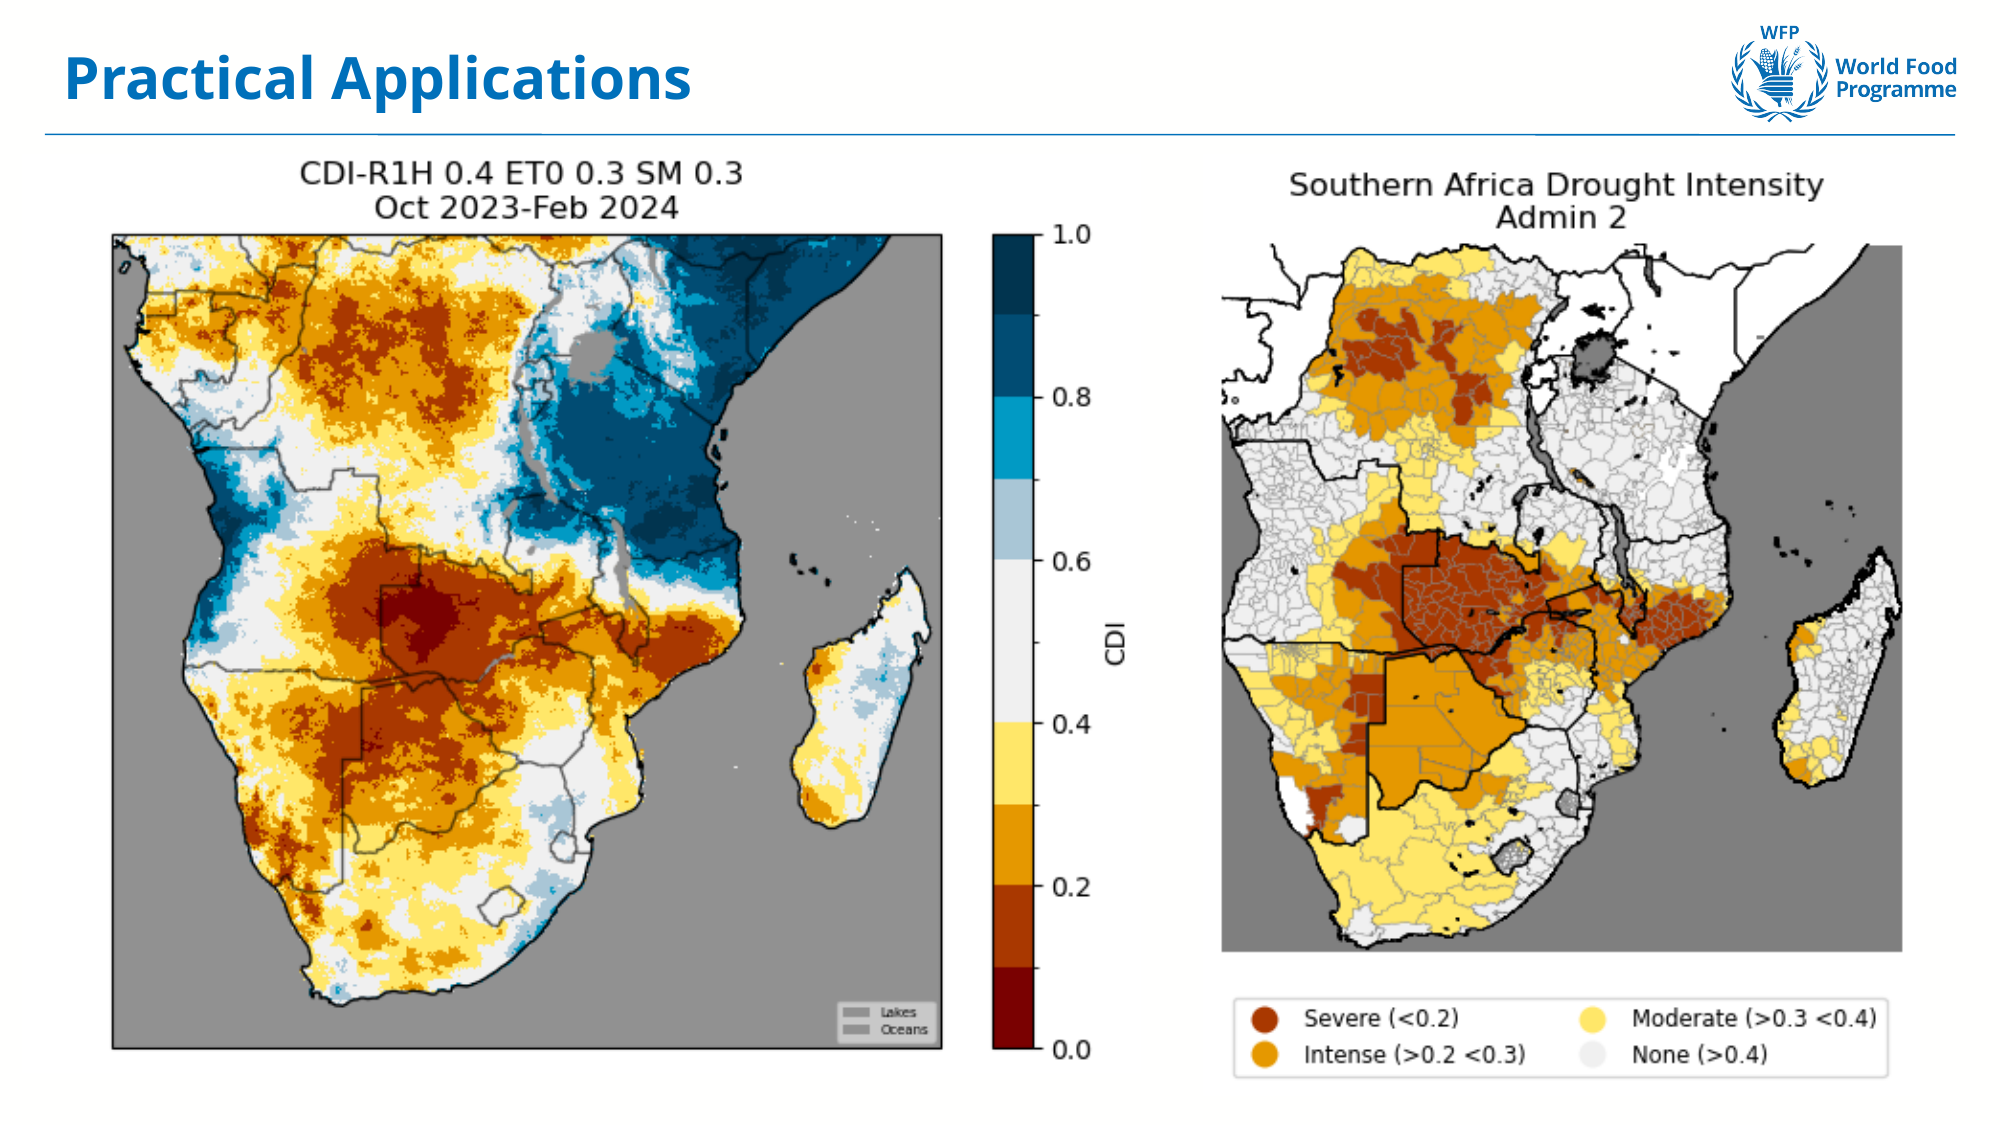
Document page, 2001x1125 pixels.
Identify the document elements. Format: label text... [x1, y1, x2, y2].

picture [21, 153, 1142, 1073]
text_box Practical Applications [48, 26, 795, 121]
picture [1203, 153, 1920, 1096]
picture [1712, 17, 1981, 129]
